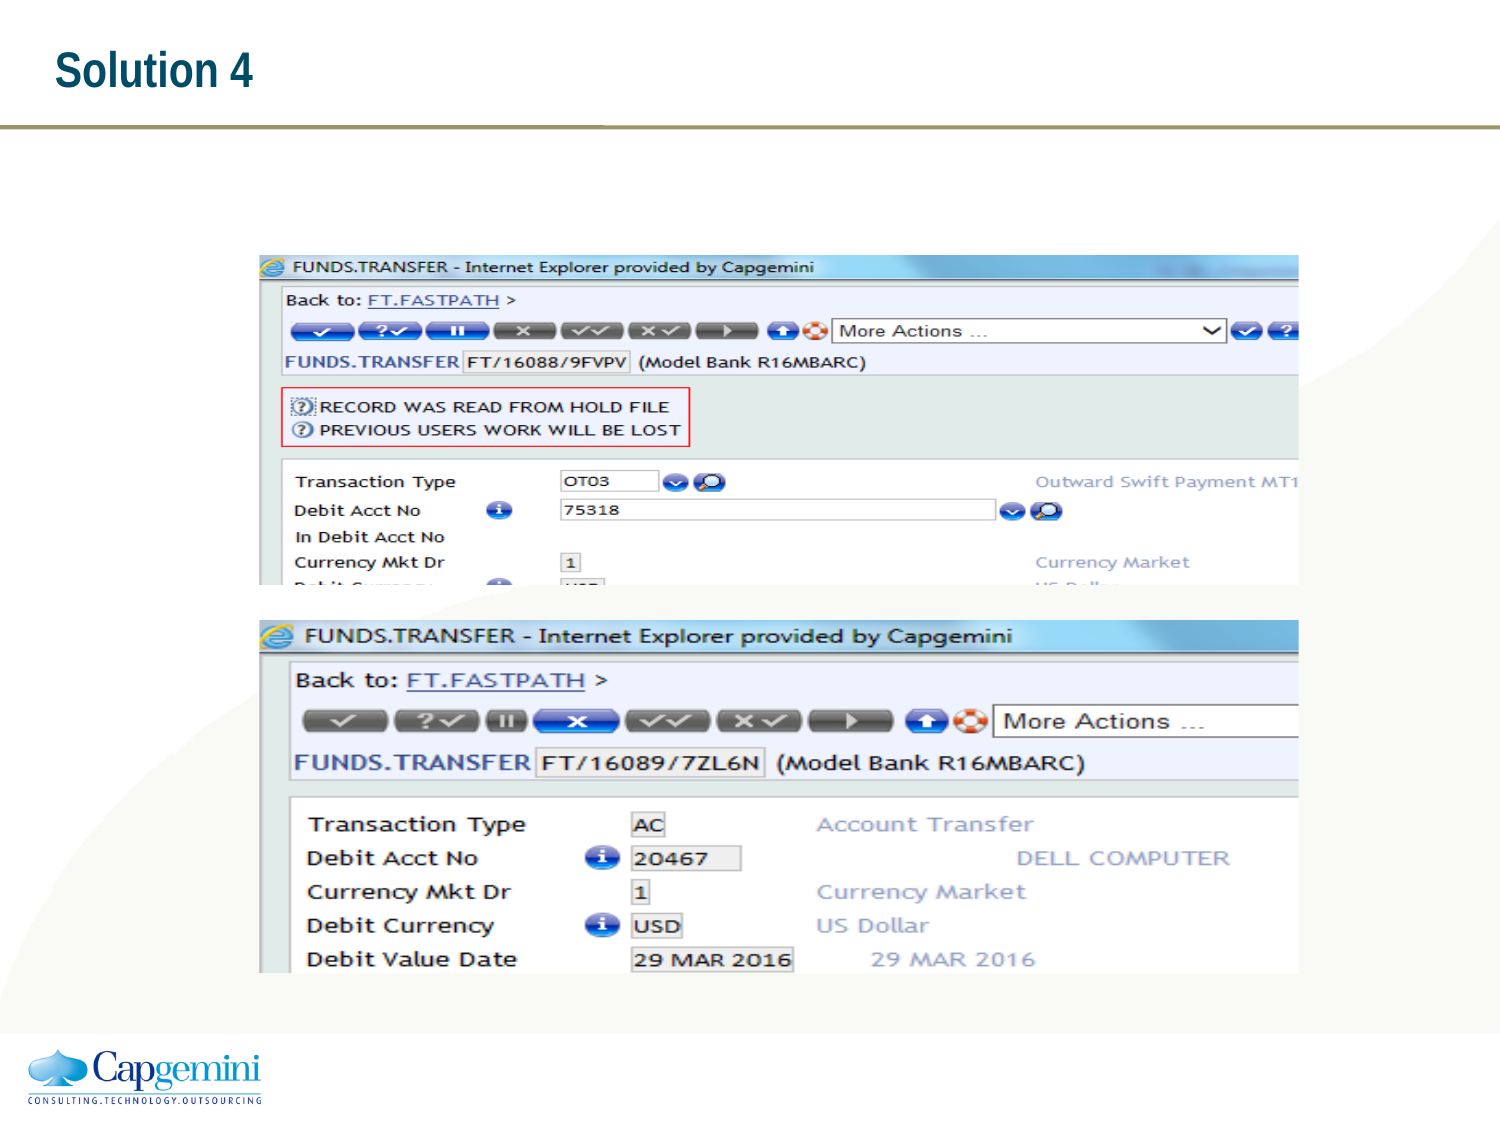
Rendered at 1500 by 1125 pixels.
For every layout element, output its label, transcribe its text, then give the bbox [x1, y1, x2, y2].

picture [0, 0, 1500, 125]
title Solution 4 [39, 22, 1470, 113]
picture [0, 130, 1500, 1125]
